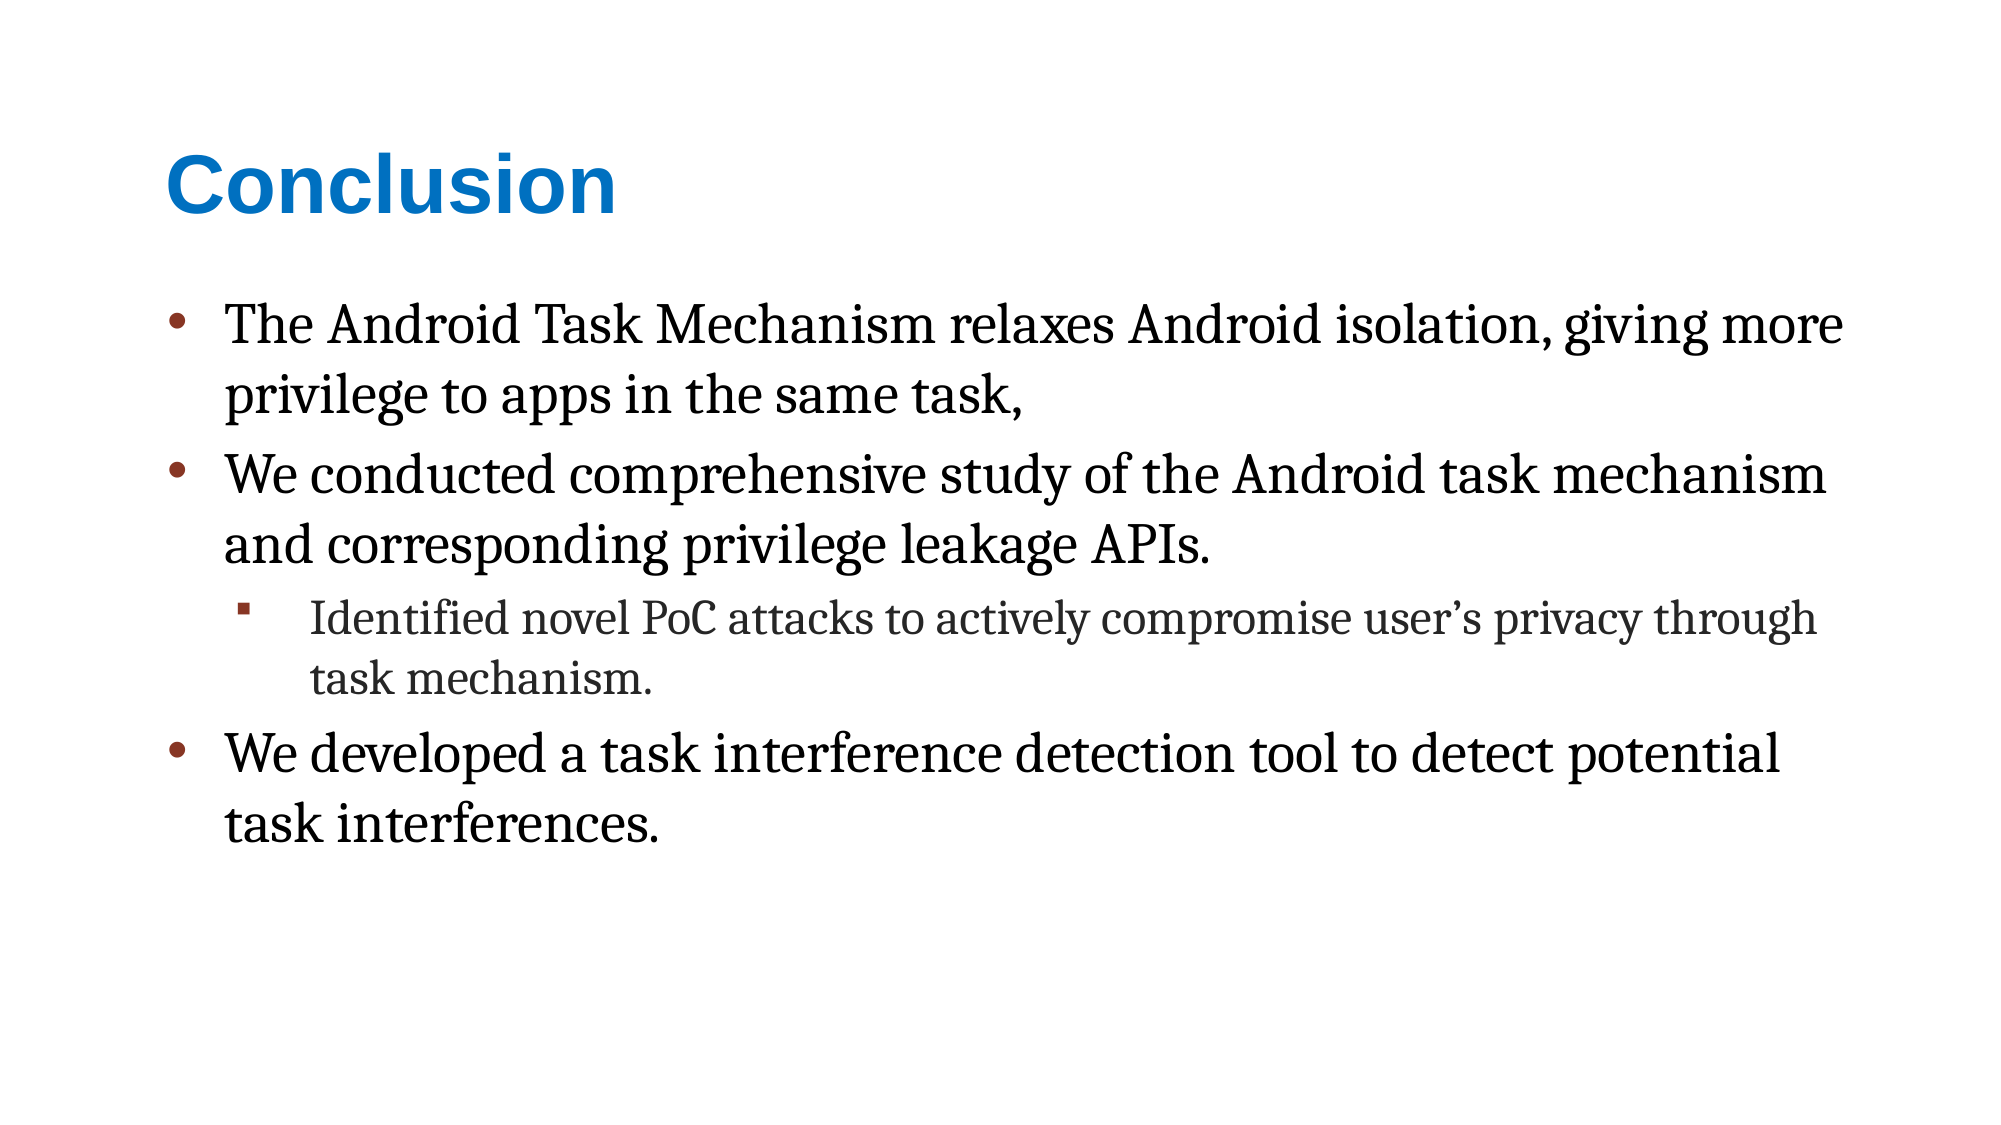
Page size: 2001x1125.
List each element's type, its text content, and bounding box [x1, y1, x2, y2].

list The Android Task Mechanism relaxes Android isolation, giving more privilege to apps in the same task, We conducted comprehensive study of the Android task mechanism and corresponding privilege leakage APIs. Identified novel PoC attacks to actively compromise user’s privacy through task mechanism. We developed a task interference detection tool to detect potential task interferences. [152, 270, 1884, 1003]
title Conclusion [150, 93, 1848, 267]
